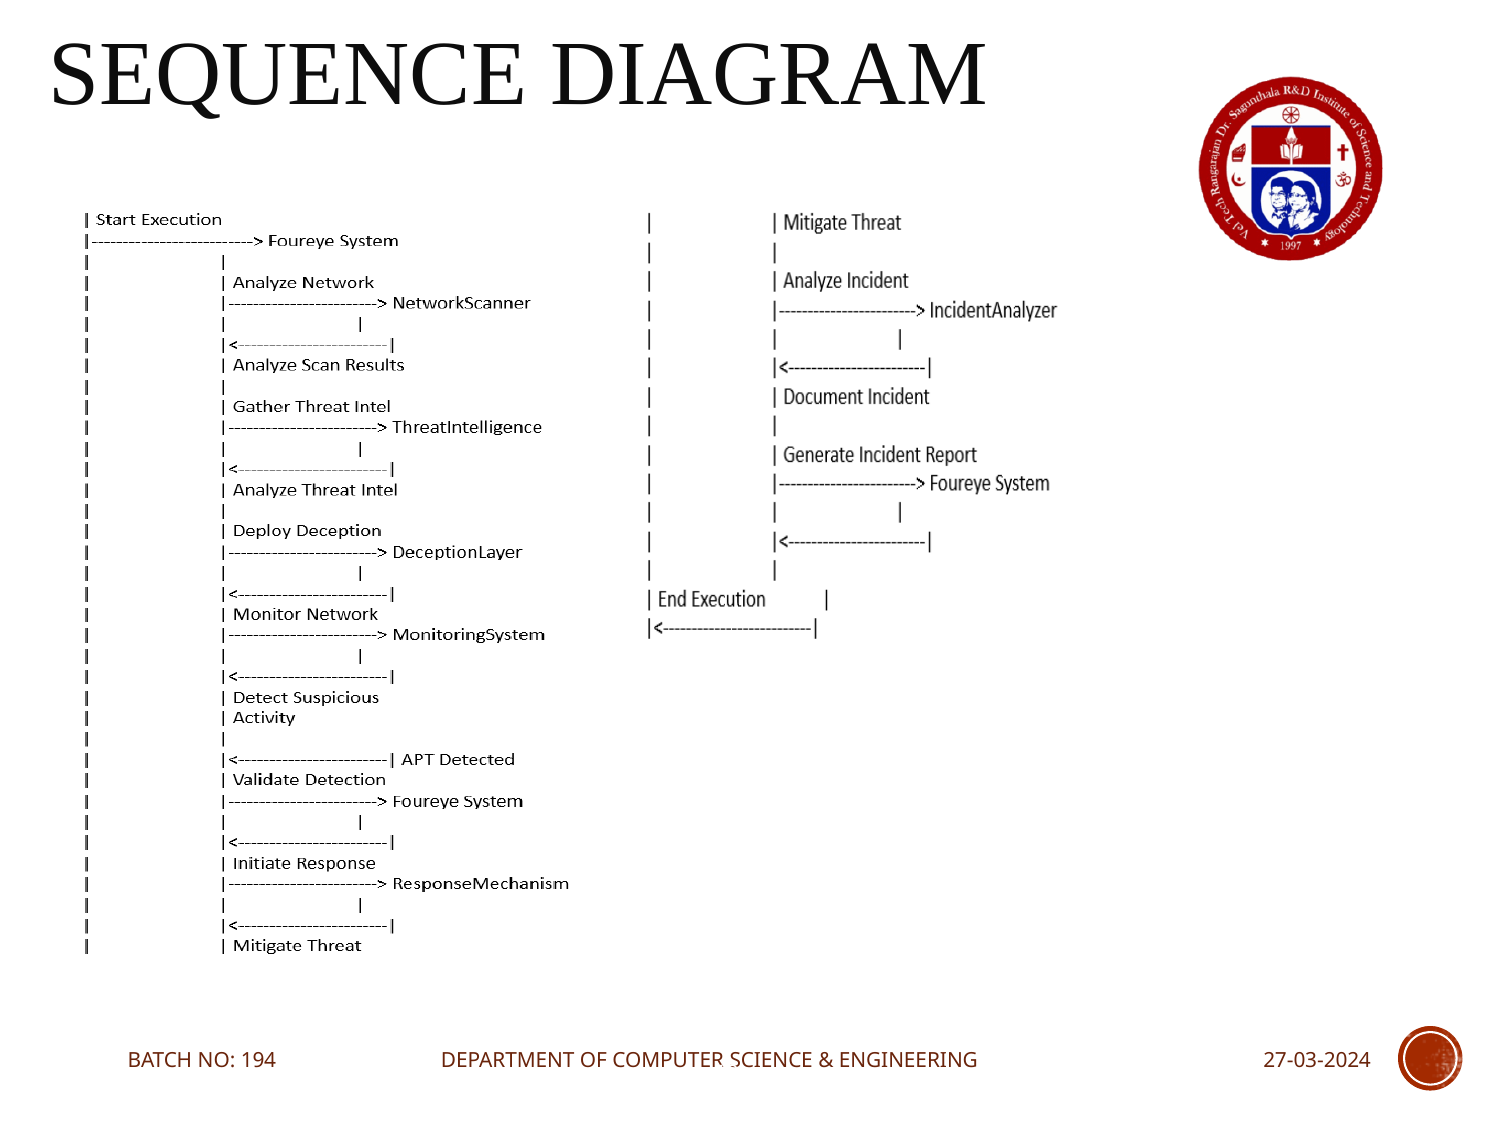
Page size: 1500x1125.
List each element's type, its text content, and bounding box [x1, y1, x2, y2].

picture [1317, 76, 1383, 261]
picture [76, 207, 609, 959]
text_box 27-03-2024 [990, 1038, 1379, 1079]
text_box BATCH NO: 194 DEPARTMENT OF COMPUTER SCIENCE & ENGINEERING [119, 1038, 990, 1079]
picture [1398, 1026, 1463, 1091]
title Sequence Diagram [40, 0, 1317, 263]
slide_number [1408, 1039, 1453, 1079]
text_box 19 [706, 1051, 748, 1094]
picture [643, 207, 1105, 649]
